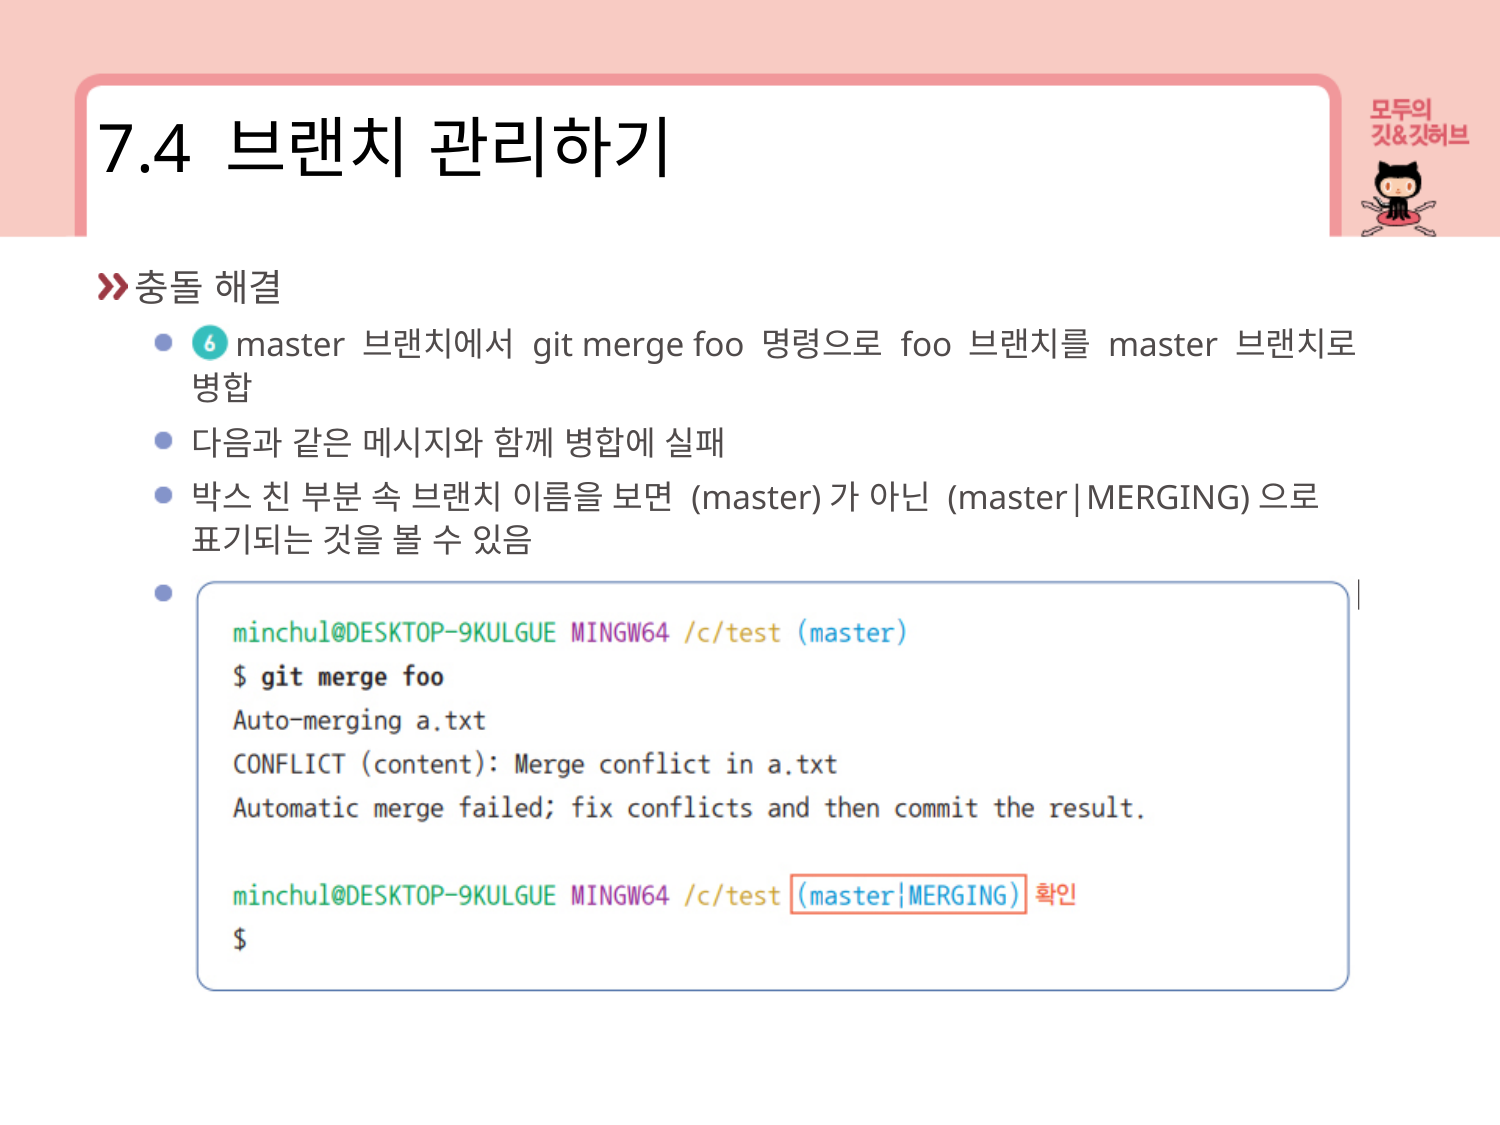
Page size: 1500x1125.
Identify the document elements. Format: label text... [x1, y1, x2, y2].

picture [0, 0, 1500, 1125]
text_box 충돌 해결 master 브랜치에서 git merge foo 명령으로 foo 브랜치를 master 브랜치로 병합 다음과 같은 메시지와 함께 병합에 실패 박스 친 부분 속 브랜치 이름을 보면 (master)가 아닌 (master|MERGING)으로 표기되는 것을 볼 수 있음 이는 ‘현재 충돌이 발생했으니, 이를 해결하고 다시 커밋하여 병합을 완성하라’는 의미 [82, 252, 1413, 1067]
text_box 7.4 브랜치 관리하기 [82, 61, 1413, 193]
